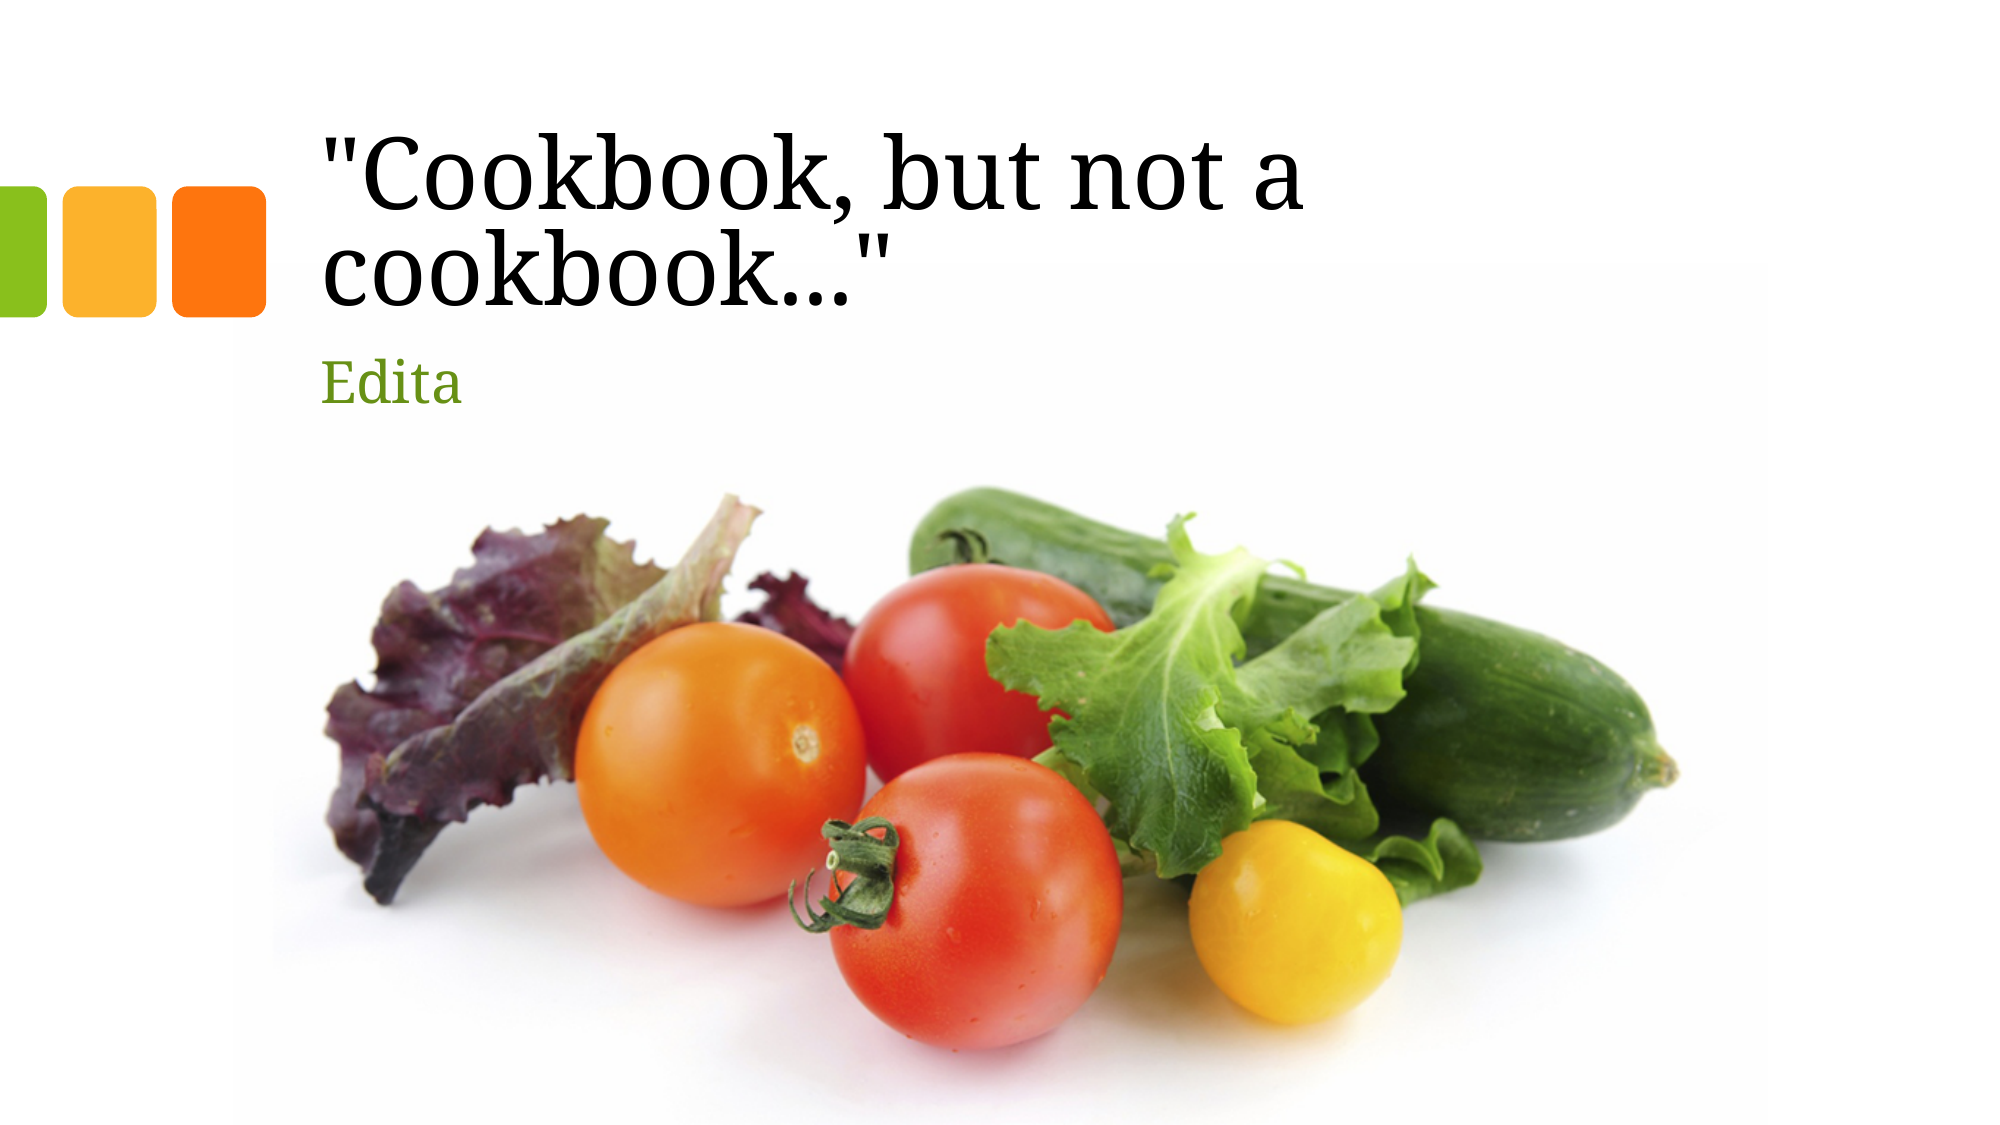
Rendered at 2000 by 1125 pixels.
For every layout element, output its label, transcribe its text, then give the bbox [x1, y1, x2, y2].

picture [0, 0, 2000, 1125]
subtitle Edita [299, 342, 1800, 489]
title "Cookbook, but not a cookbook..." [299, 160, 1851, 335]
